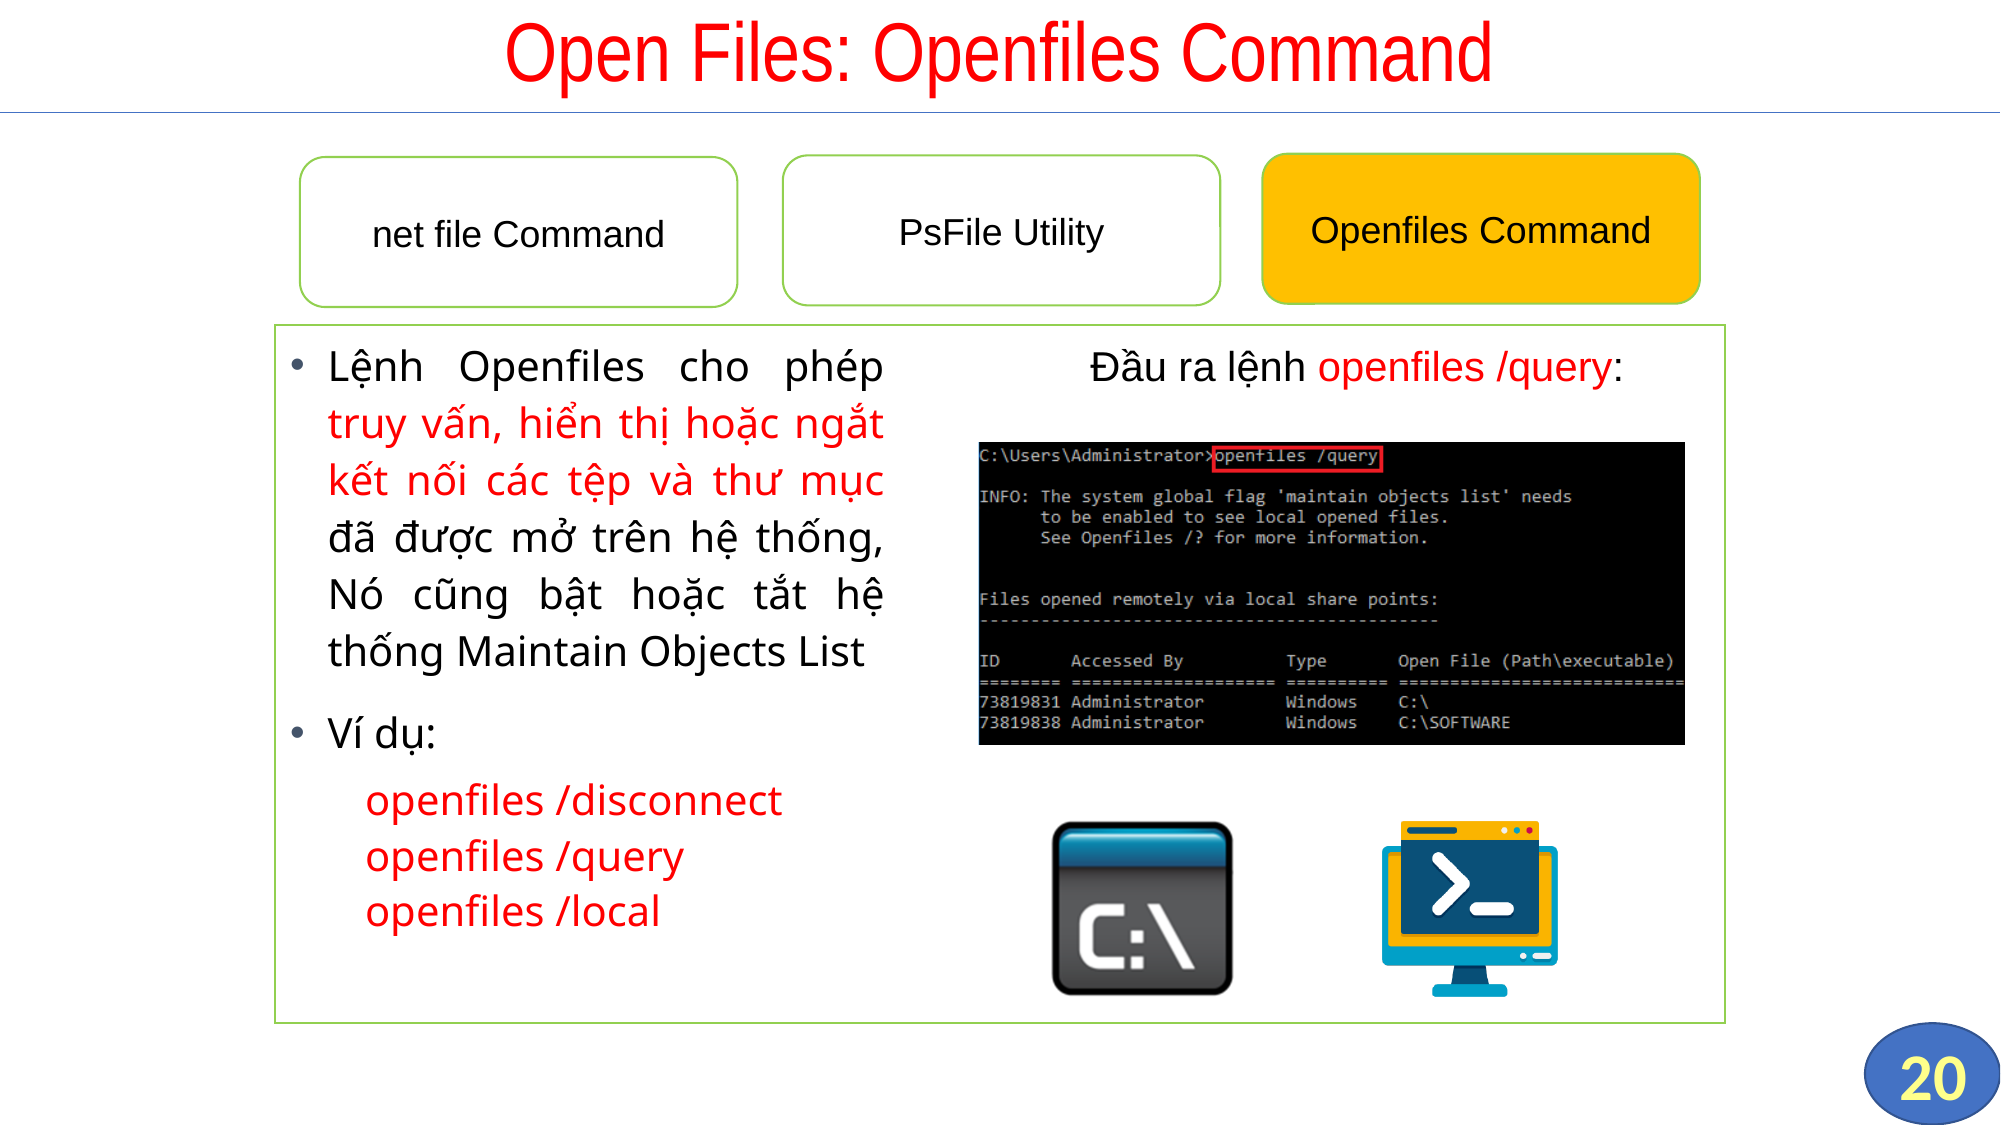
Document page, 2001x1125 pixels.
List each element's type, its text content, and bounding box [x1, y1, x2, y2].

picture [1369, 808, 1570, 1009]
picture [978, 442, 1685, 745]
title Open Files: Openfiles Command [0, 0, 2000, 113]
slide_number 20 [1866, 1023, 2000, 1125]
list Lệnh Openfiles cho phép truy vấn, hiển thị hoặc ngắt kết nối các tệp và thư mục đã được mở trên hệ thống, Nó cũng bật hoặc tắt hệ thống Maintain Objects List Ví dụ: openfiles /disconnect openfiles /query openfiles /local [275, 324, 900, 1024]
text_box Openfiles Command [1261, 152, 1701, 305]
text_box PsFile Utility [781, 154, 1222, 307]
text_box [900, 324, 1726, 1024]
picture [1042, 808, 1243, 1009]
text_box net file Command [298, 155, 739, 309]
text_box Đầu ra lệnh openfiles /query: [1075, 331, 1663, 442]
